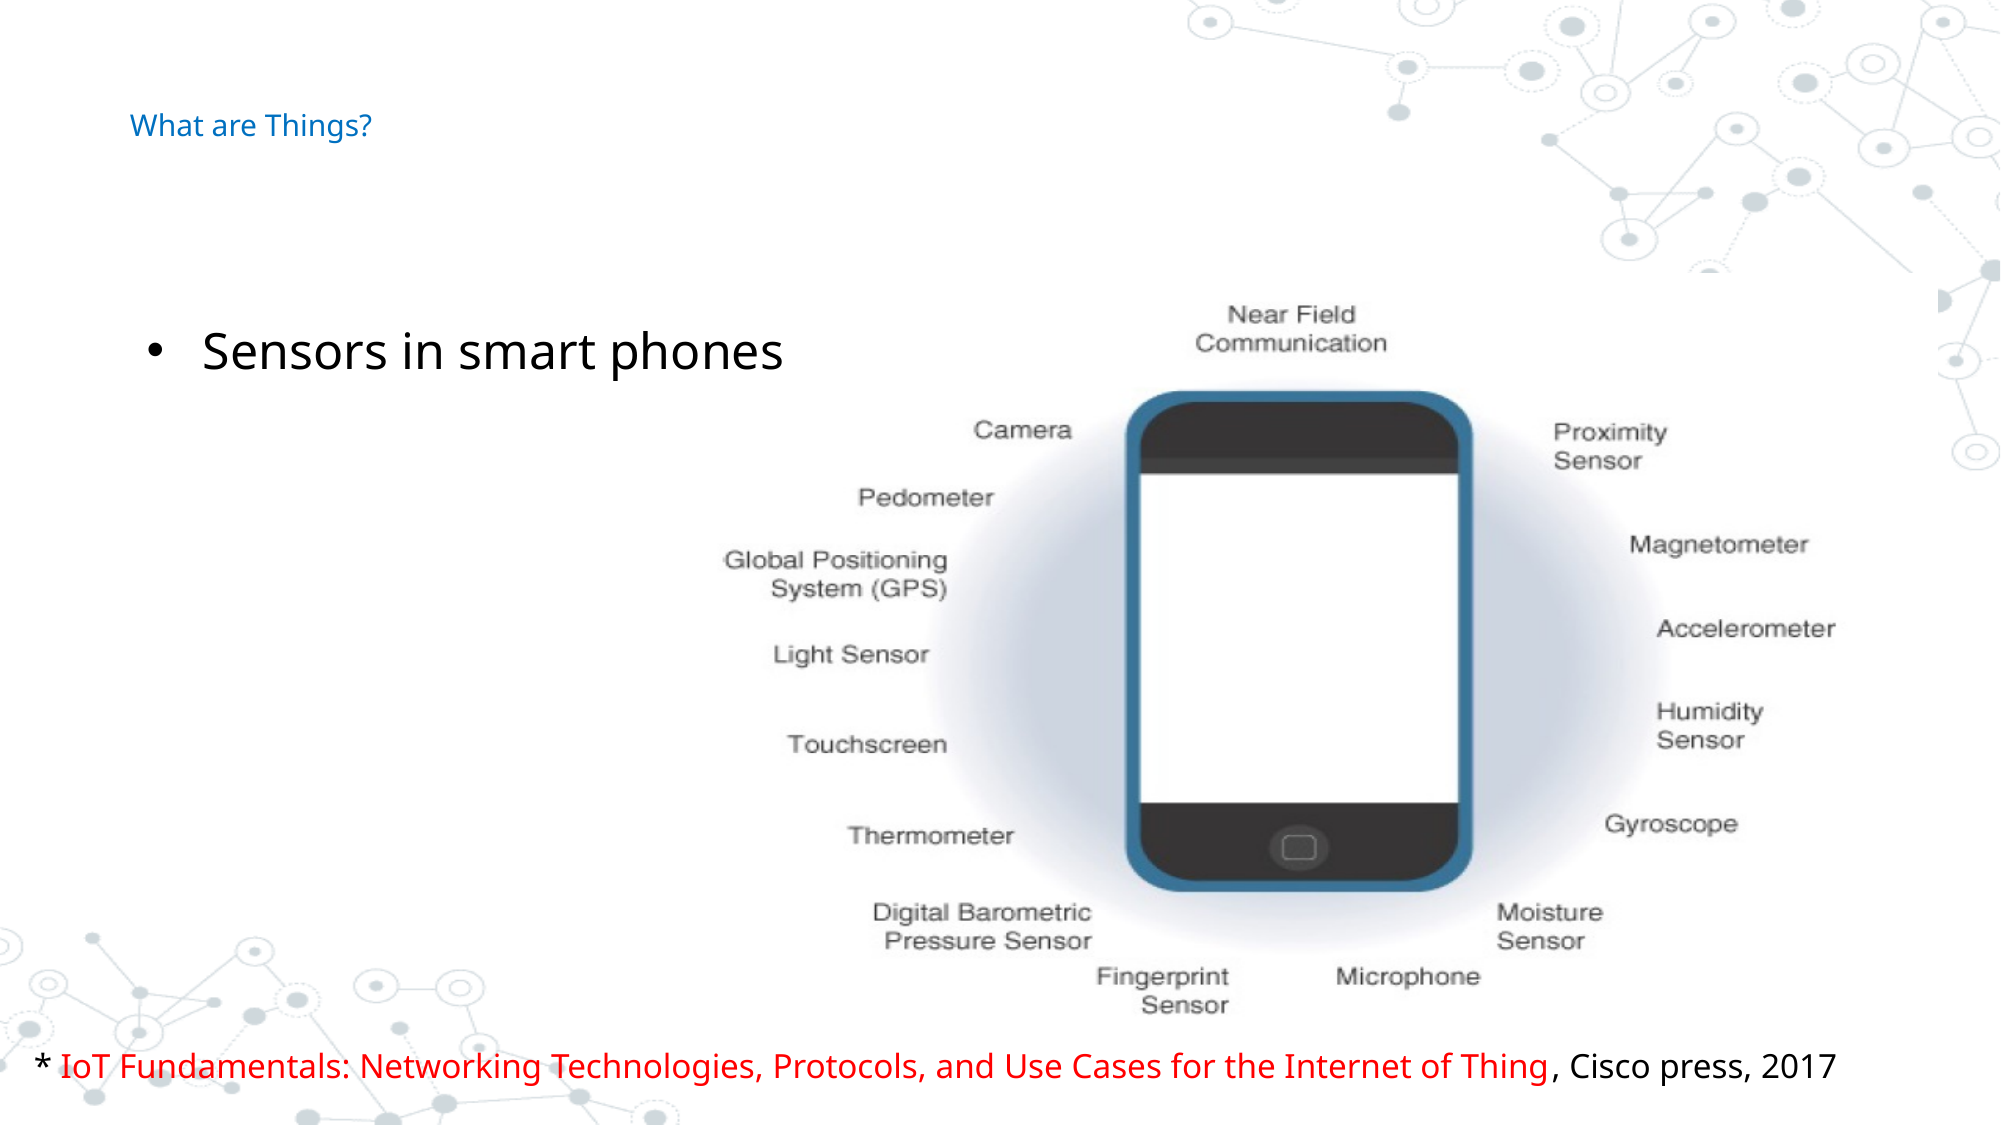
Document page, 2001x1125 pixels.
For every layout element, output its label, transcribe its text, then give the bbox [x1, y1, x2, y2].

list Sensors in smart phones [131, 311, 663, 1038]
title What are Things? [114, 61, 1886, 187]
picture [0, 0, 2001, 1125]
text_box * IoT Fundamentals: Networking Technologies, Protocols, and Use Cases for the Internet of Thing, Cisco press, 2017 [18, 1038, 1902, 1093]
